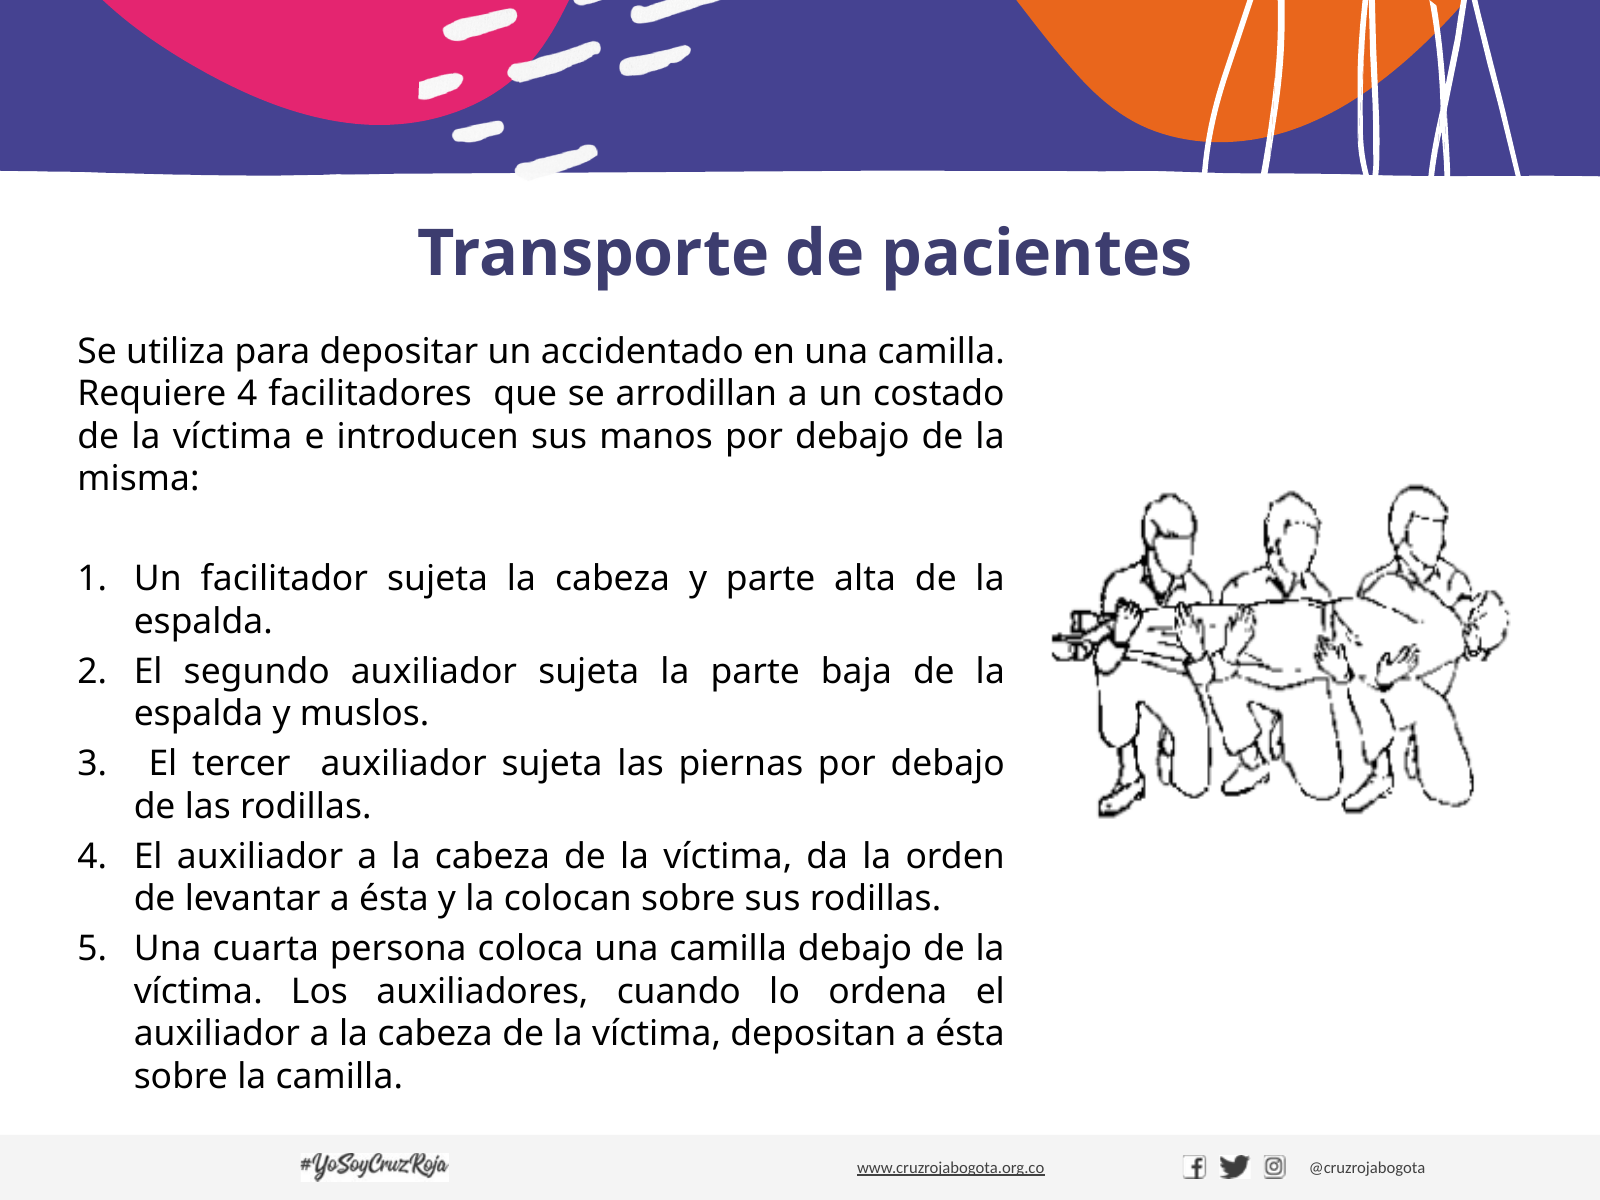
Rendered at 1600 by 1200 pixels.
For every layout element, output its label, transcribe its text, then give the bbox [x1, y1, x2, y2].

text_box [0, 0, 1600, 201]
text_box Se utiliza para depositar un accidentado en una camilla. Requiere 4 facilitadores que se arrodillan a un costado de la víctima e introducen sus manos por debajo de la misma: Un facilitador sujeta la cabeza y parte alta de la espalda. El segundo auxiliador sujeta la parte baja de la espalda y muslos. El tercer auxiliador sujeta las piernas por debajo de las rodillas. El auxiliador a la cabeza de la víctima, da la orden de levantar a ésta y la colocan sobre sus rodillas. Una cuarta persona coloca una camilla debajo de la víctima. Los auxiliadores, cuando lo ordena el auxiliador a la cabeza de la víctima, depositan a ésta sobre la camilla. [62, 320, 1021, 1078]
text_box Transporte de pacientes [346, 212, 1264, 289]
picture [1012, 424, 1571, 861]
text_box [0, 1134, 1600, 1200]
